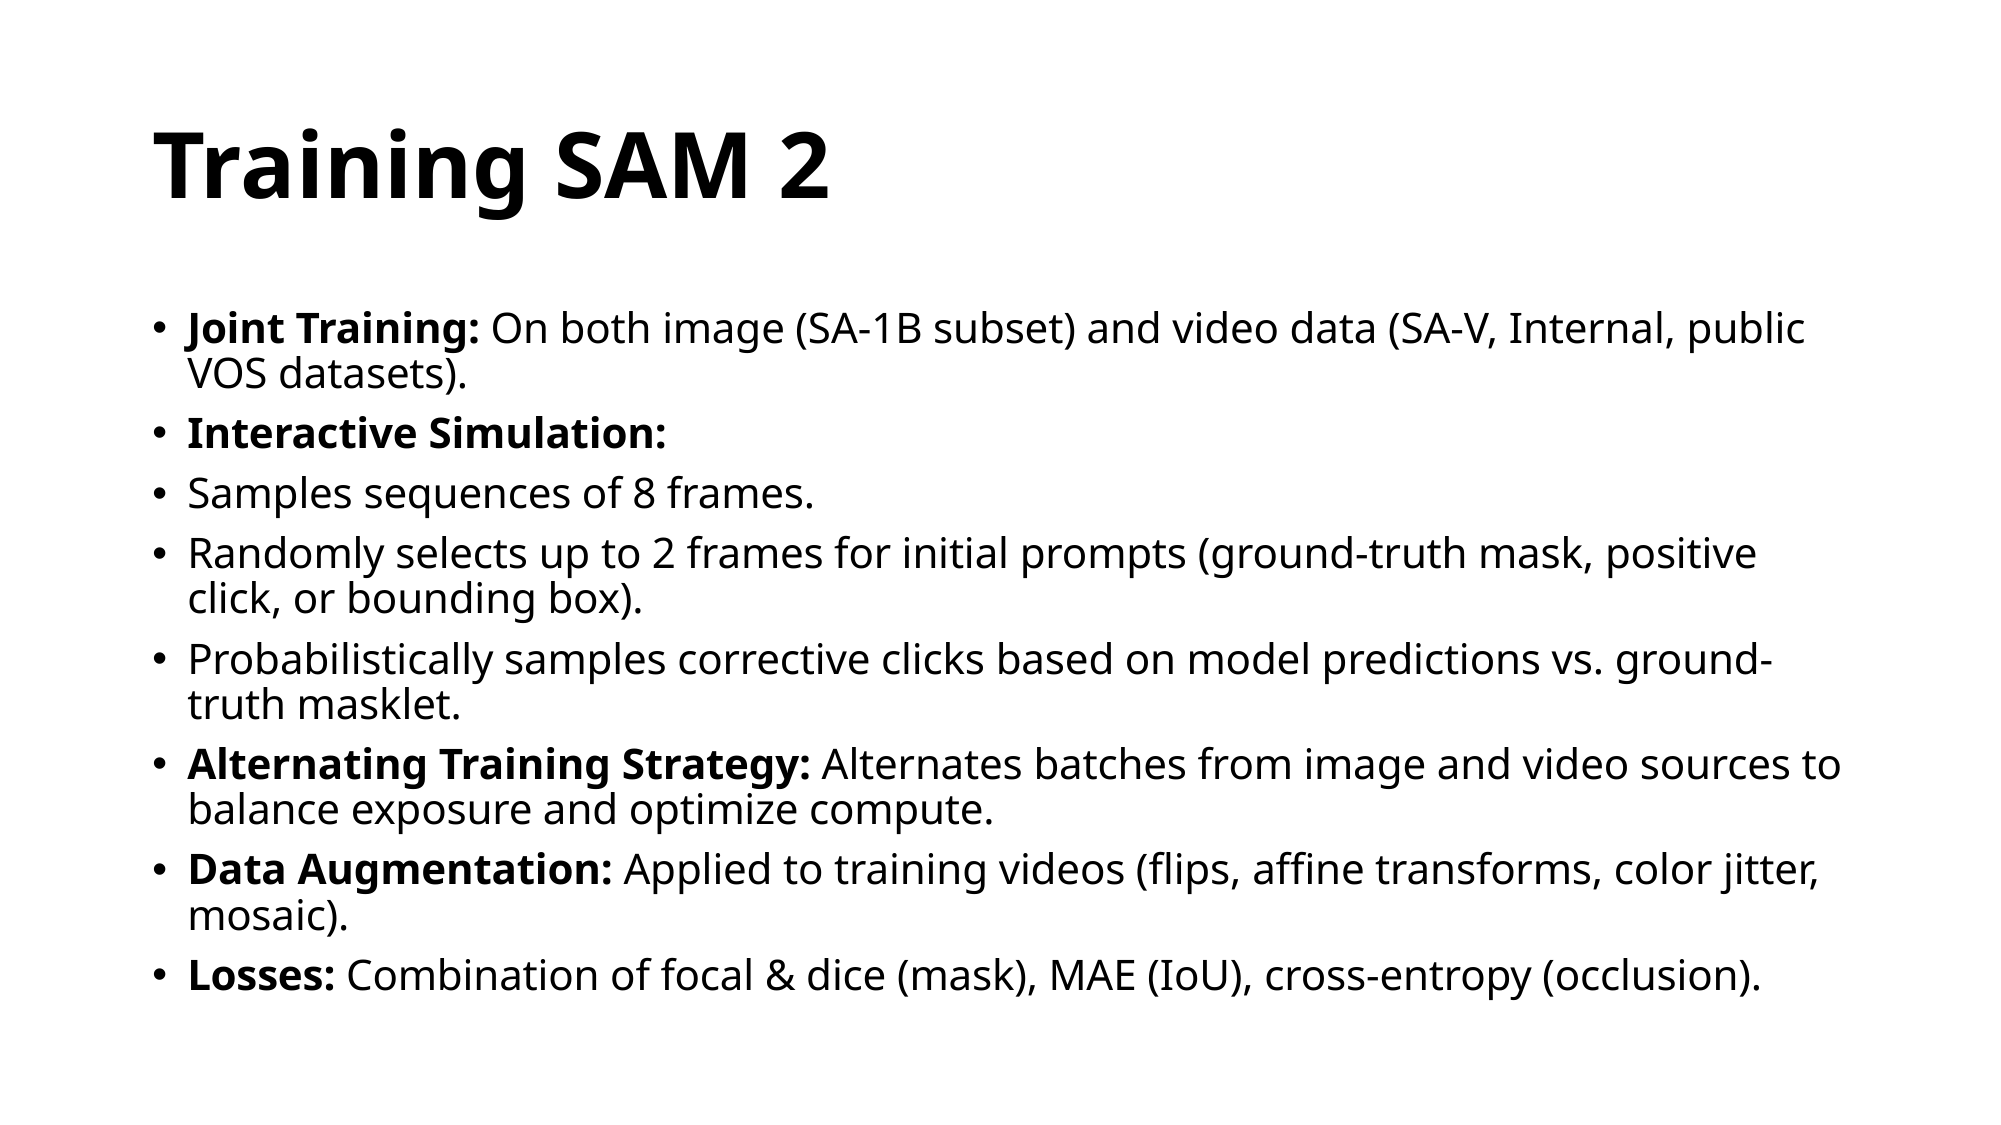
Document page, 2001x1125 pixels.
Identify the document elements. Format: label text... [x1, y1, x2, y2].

list Joint Training: On both image (SA-1B subset) and video data (SA-V, Internal, public VOS datasets). Interactive Simulation: Samples sequences of 8 frames. Randomly selects up to 2 frames for initial prompts (ground-truth mask, positive click, or bounding box). Probabilistically samples corrective clicks based on model predictions vs. ground-truth masklet. Alternating Training Strategy: Alternates batches from image and video sources to balance exposure and optimize compute. Data Augmentation: Applied to training videos (flips, affine transforms, color jitter, mosaic). Losses: Combination of focal & dice (mask), MAE (IoU), cross-entropy (occlusion). [137, 299, 1863, 1014]
title Training SAM 2 [137, 59, 1863, 278]
